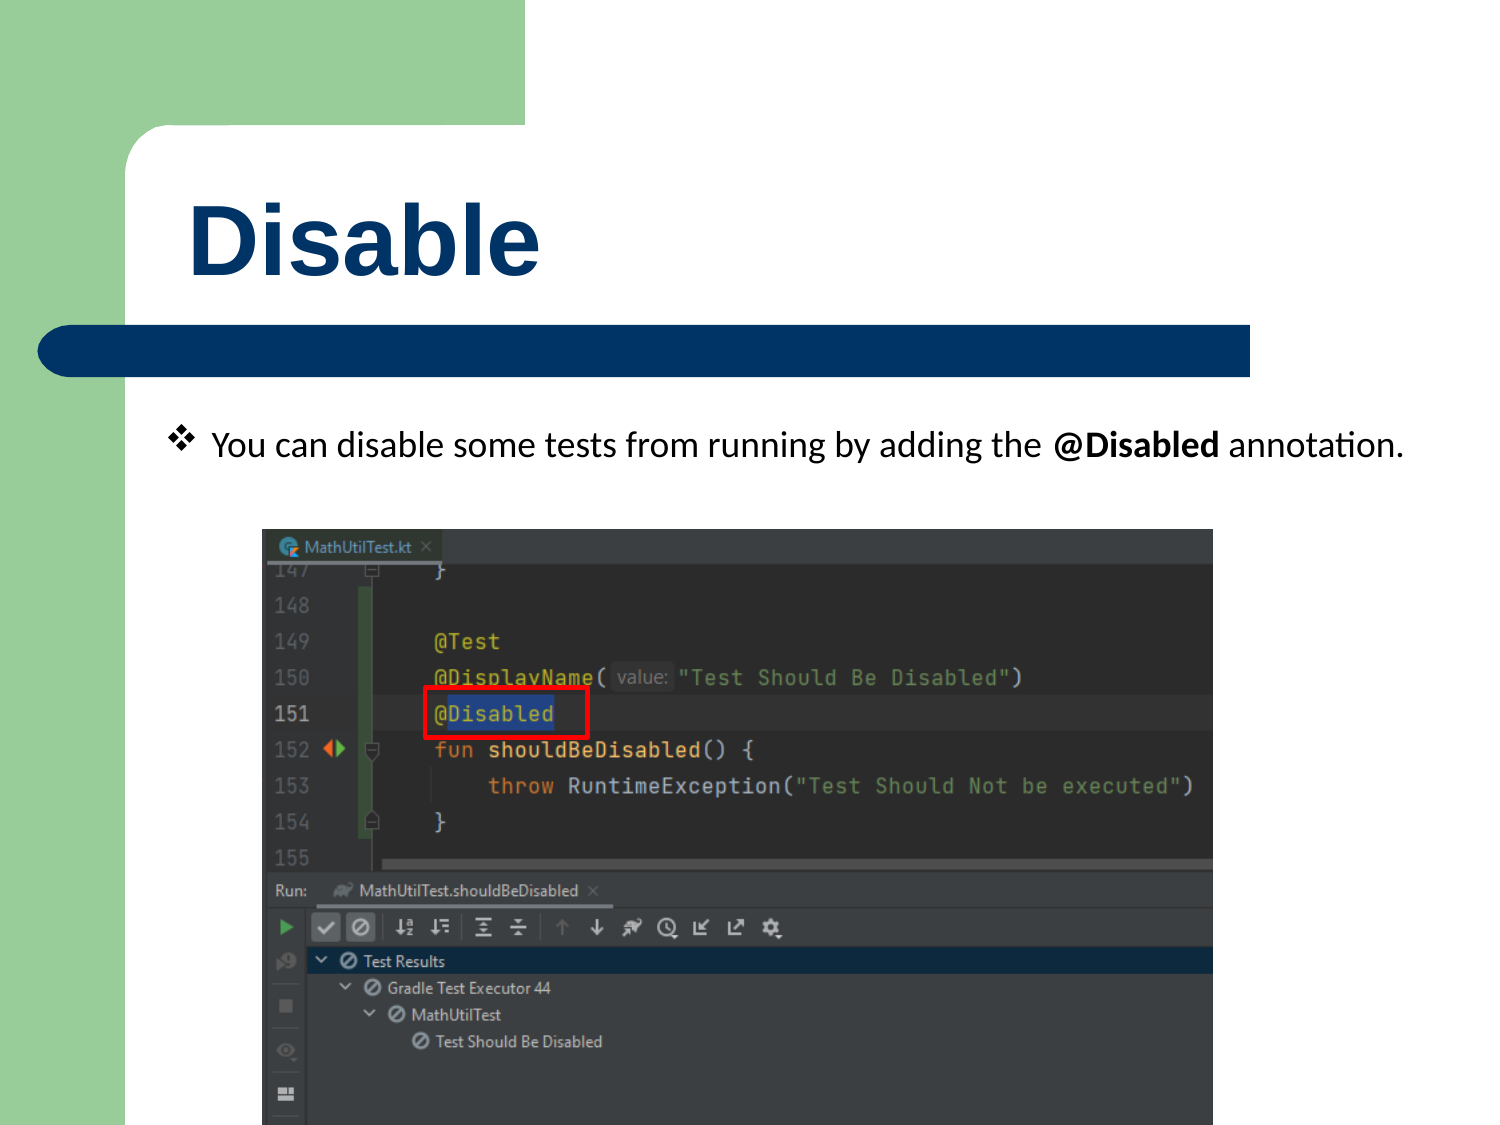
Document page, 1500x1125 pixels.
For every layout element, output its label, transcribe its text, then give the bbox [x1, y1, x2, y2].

title Disable [187, 174, 848, 297]
picture [262, 529, 1213, 1125]
text_box You can disable some tests from running by adding the @Disabled annotation. [149, 412, 1425, 473]
